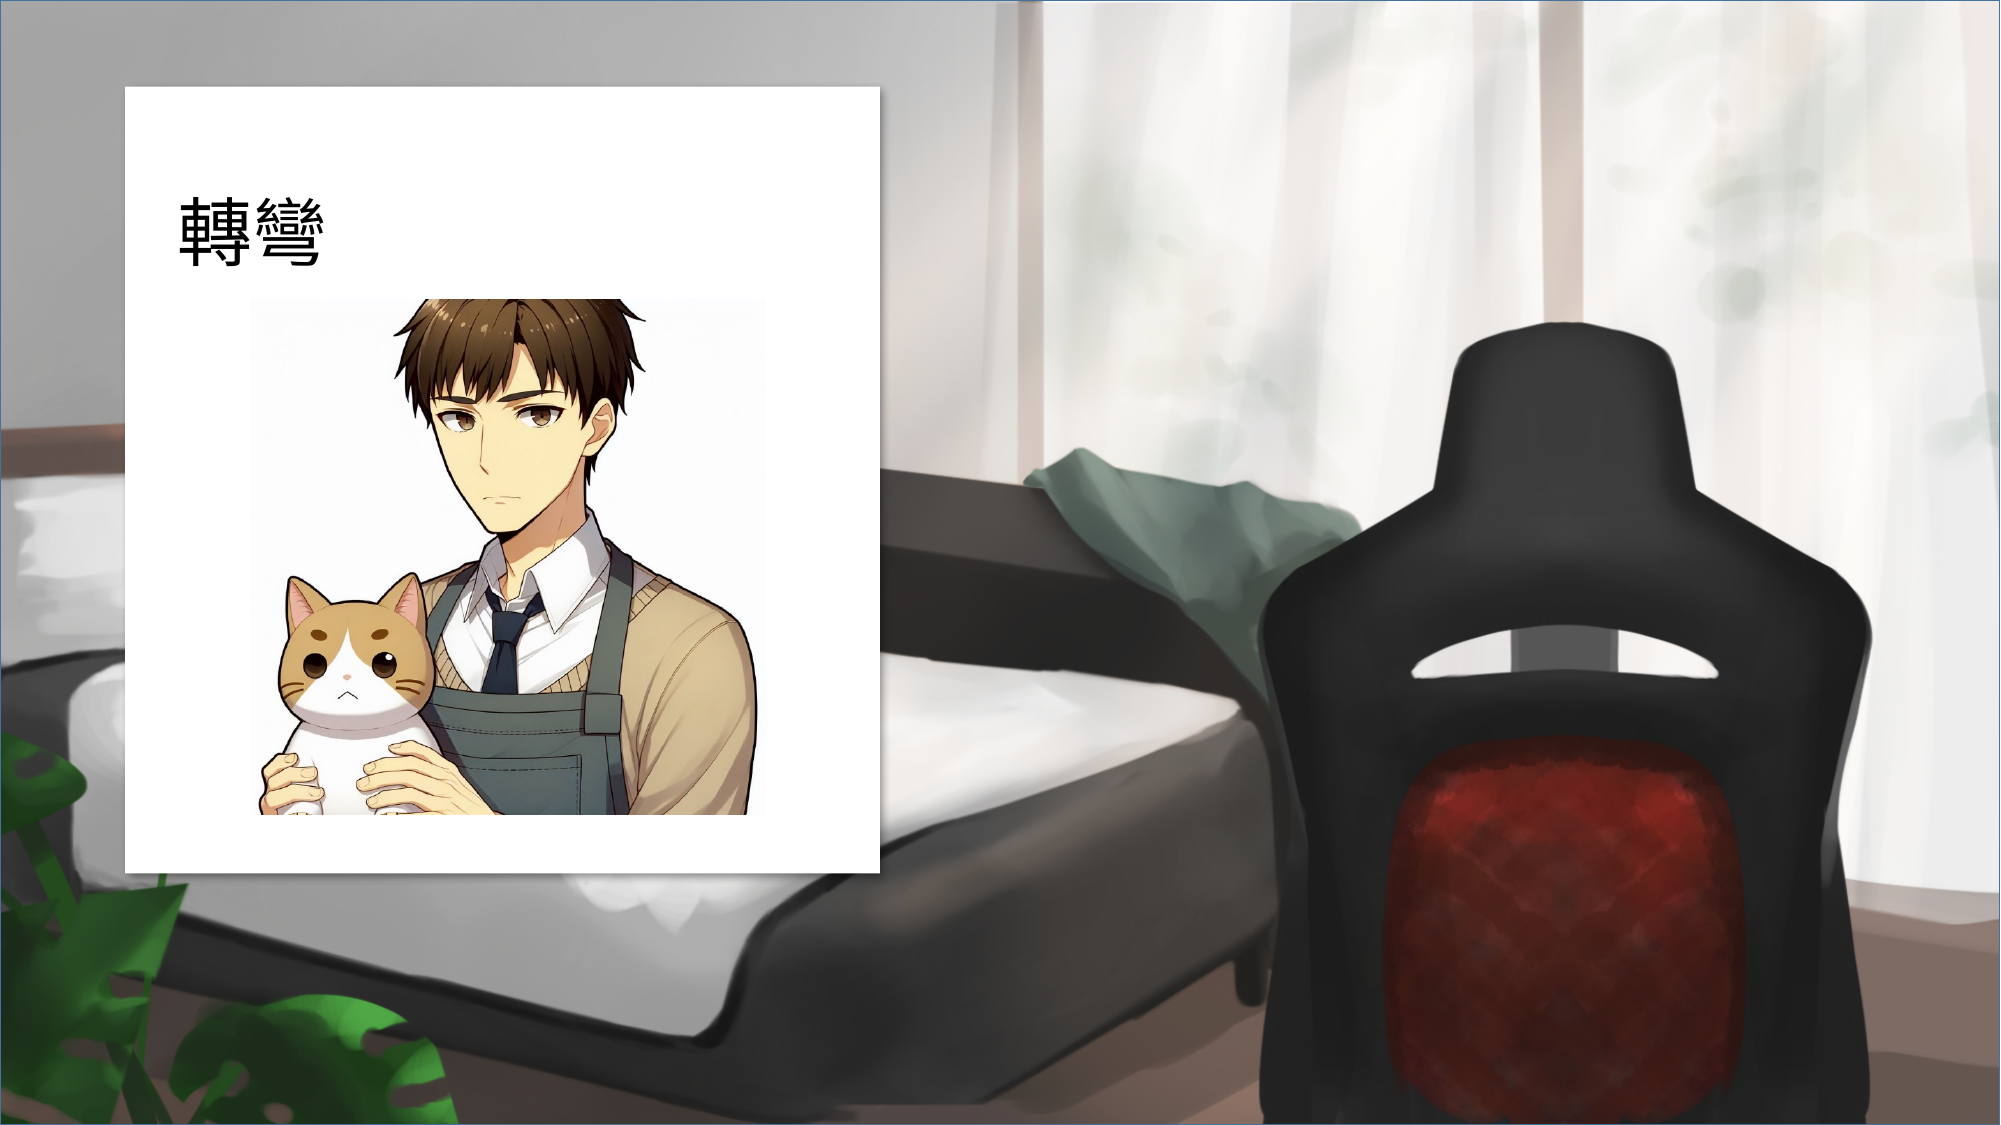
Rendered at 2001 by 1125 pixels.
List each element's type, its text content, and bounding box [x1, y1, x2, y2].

text_box [0, 0, 2000, 1125]
text_box [124, 86, 881, 874]
picture [250, 299, 766, 815]
title 轉彎 [162, 127, 604, 346]
